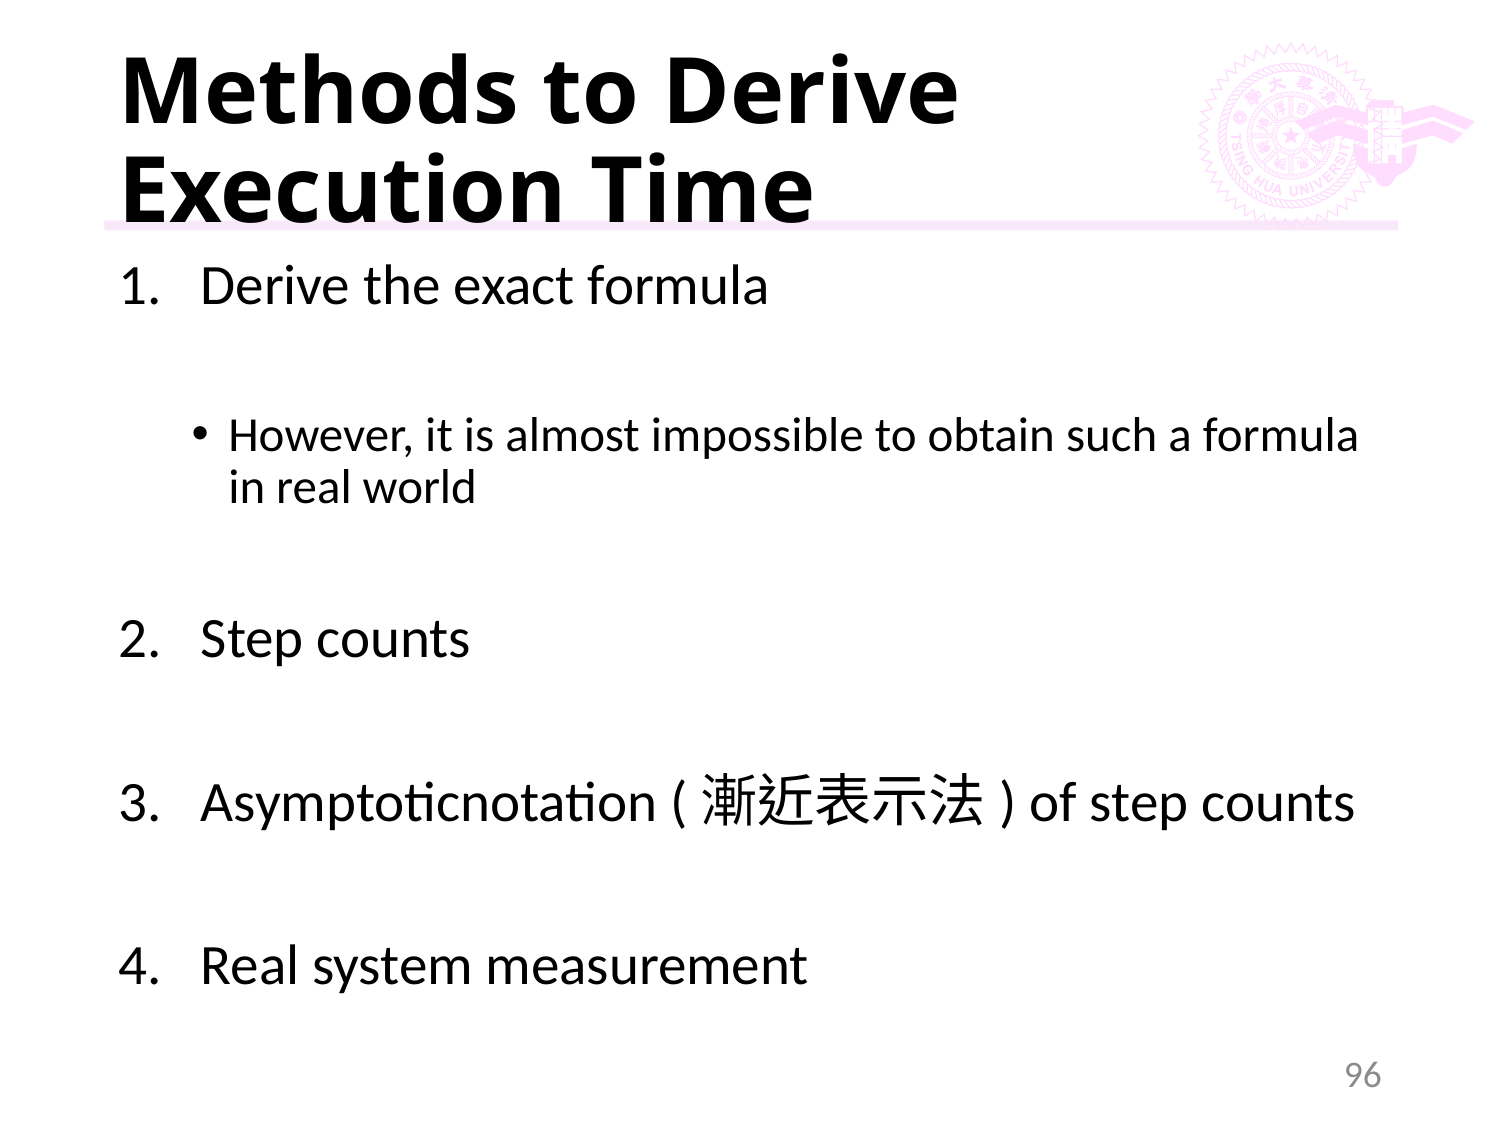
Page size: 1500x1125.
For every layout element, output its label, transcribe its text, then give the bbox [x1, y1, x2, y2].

slide_number 96 [1059, 1042, 1397, 1103]
title Methods to Derive Execution Time [103, 59, 1397, 228]
